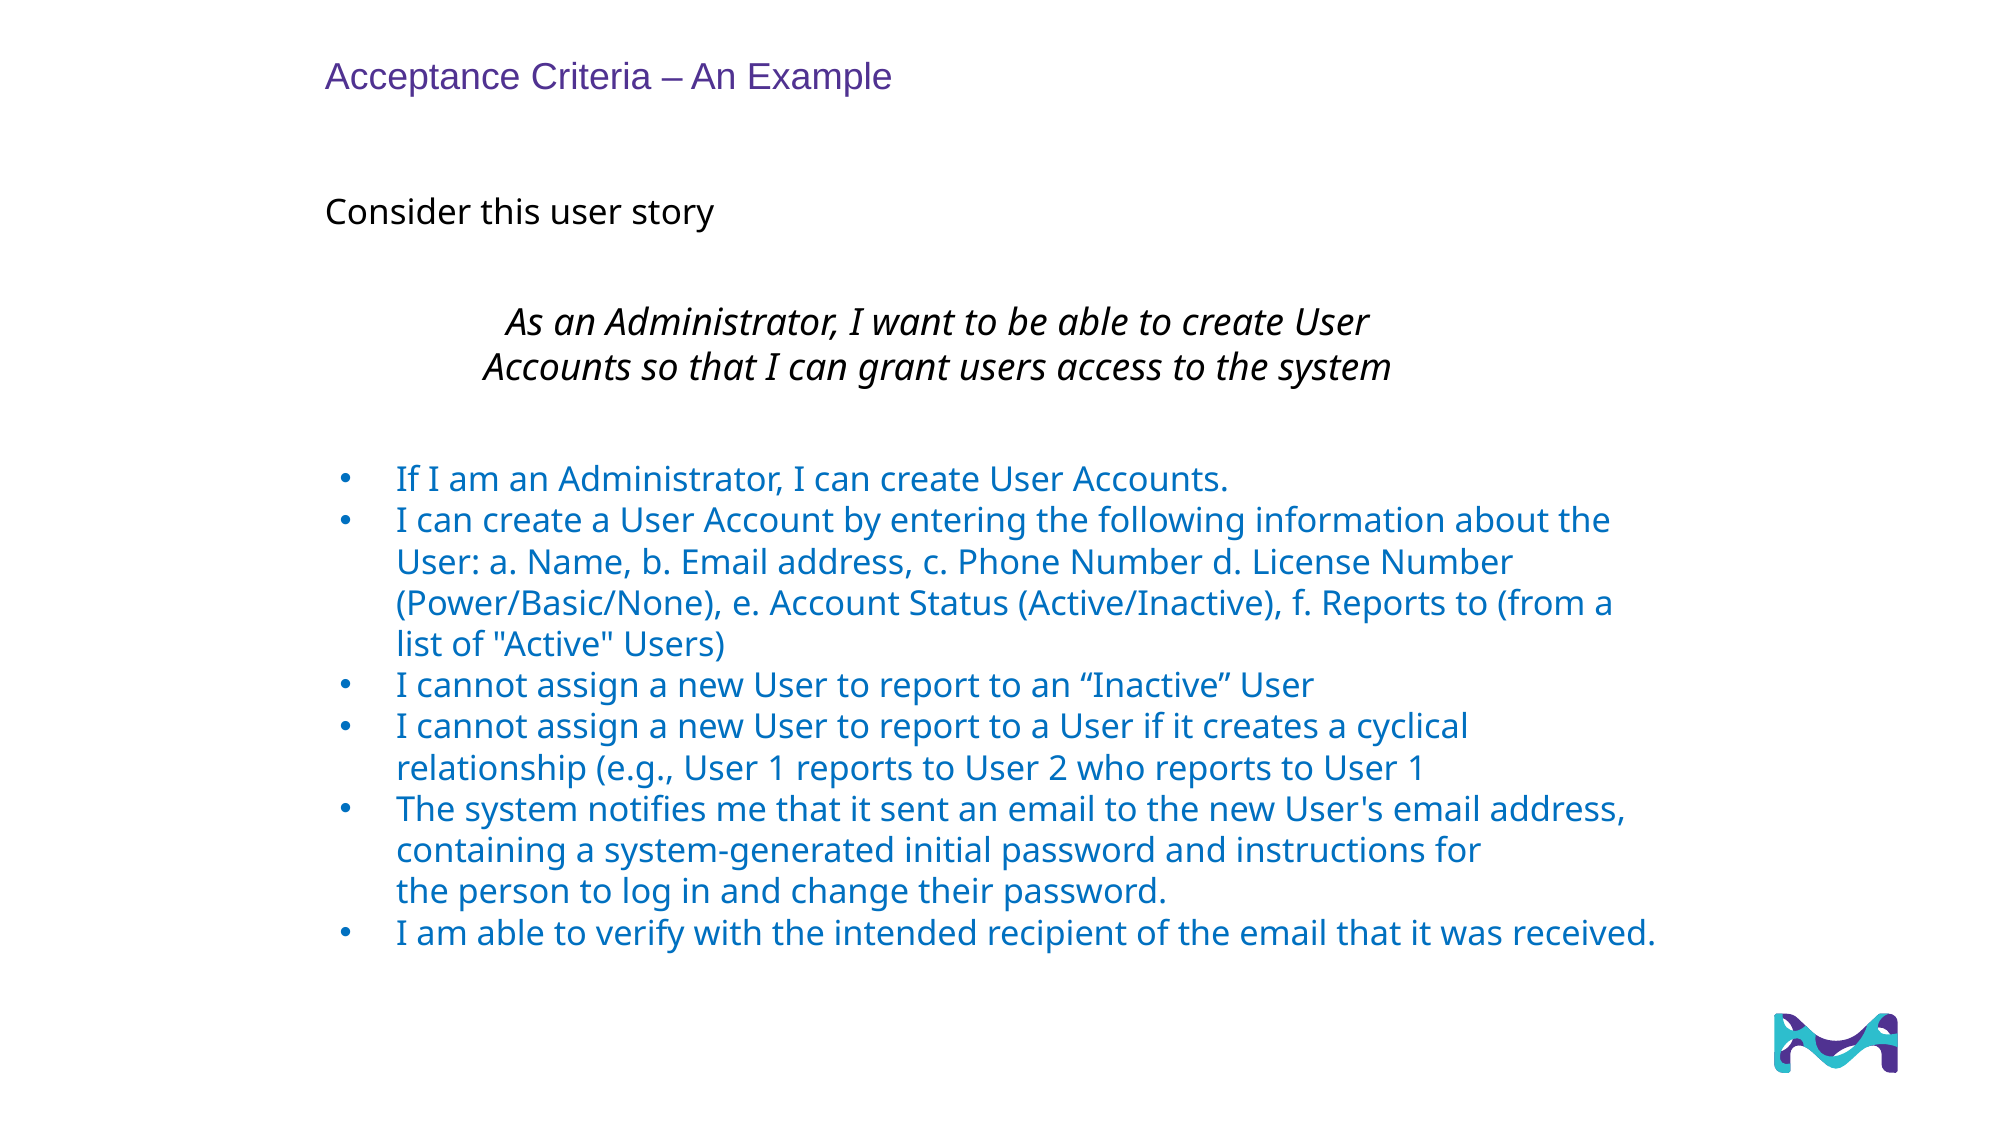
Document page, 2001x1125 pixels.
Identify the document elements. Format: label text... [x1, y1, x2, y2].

list Consider this user story [324, 187, 1675, 232]
text_box If I am an Administrator, I can create User Accounts. I can create a User Account by entering the following information about the User: a. Name, b. Email address, c. Phone Number d. License Number (Power/Basic/None), e. Account Status (Active/Inactive), f. Reports to (from a list of "Active" Users) I cannot assign a new User to report to an “Inactive” User I cannot assign a new User to report to a User if it creates a cyclical relationship (e.g., User 1 reports to User 2 who reports to User 1 The system notifies me that it sent an email to the new User's email address, containing a system-generated initial password and instructions for the person to log in and change their password. I am able to verify with the intended recipient of the email that it was received. [324, 449, 1675, 960]
text_box As an Administrator, I want to be able to create User Accounts so that I can grant users access to the system [444, 290, 1433, 396]
title Acceptance Criteria – An Example [324, 59, 2000, 100]
